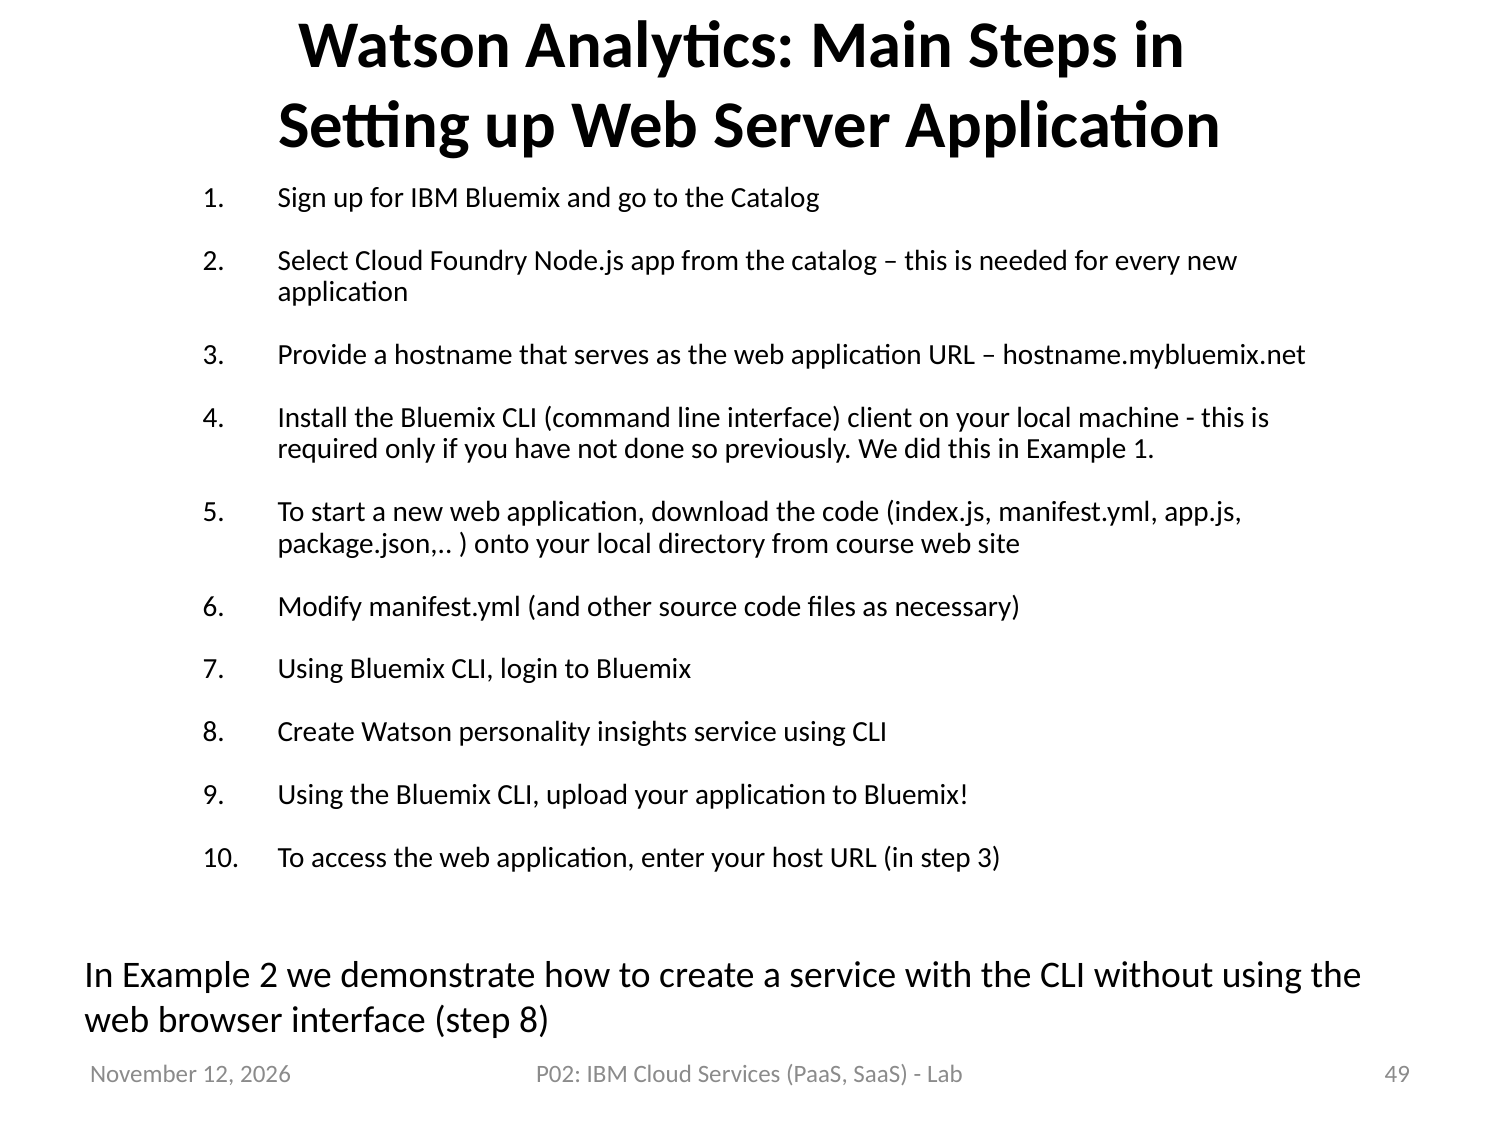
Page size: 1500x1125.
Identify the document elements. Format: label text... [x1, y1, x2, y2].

list Sign up for IBM Bluemix and go to the Catalog Select Cloud Foundry Node.js app from the catalog – this is needed for every new application Provide a hostname that serves as the web application URL – hostname.mybluemix.net Install the Bluemix CLI (command line interface) client on your local machine - this is required only if you have not done so previously. We did this in Example 1. To start a new web application, download the code (index.js, manifest.yml, app.js, package.json,.. ) onto your local directory from course web site Modify manifest.yml (and other source code files as necessary) Using Bluemix CLI, login to Bluemix Create Watson personality insights service using CLI Using the Bluemix CLI, upload your application to Bluemix! To access the web application, enter your host URL (in step 3) [187, 174, 1375, 938]
text_box In Example 2 we demonstrate how to create a service with the CLI without using the web browser interface (step 8) [69, 943, 1383, 1048]
title Watson Analytics: Main Steps in Setting up Web Server Application [75, 0, 1425, 175]
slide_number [75, 1048, 425, 1103]
slide_number 49 [1074, 1042, 1425, 1103]
footer P02: IBM Cloud Services (PaaS, SaaS) - Lab [512, 1048, 988, 1103]
